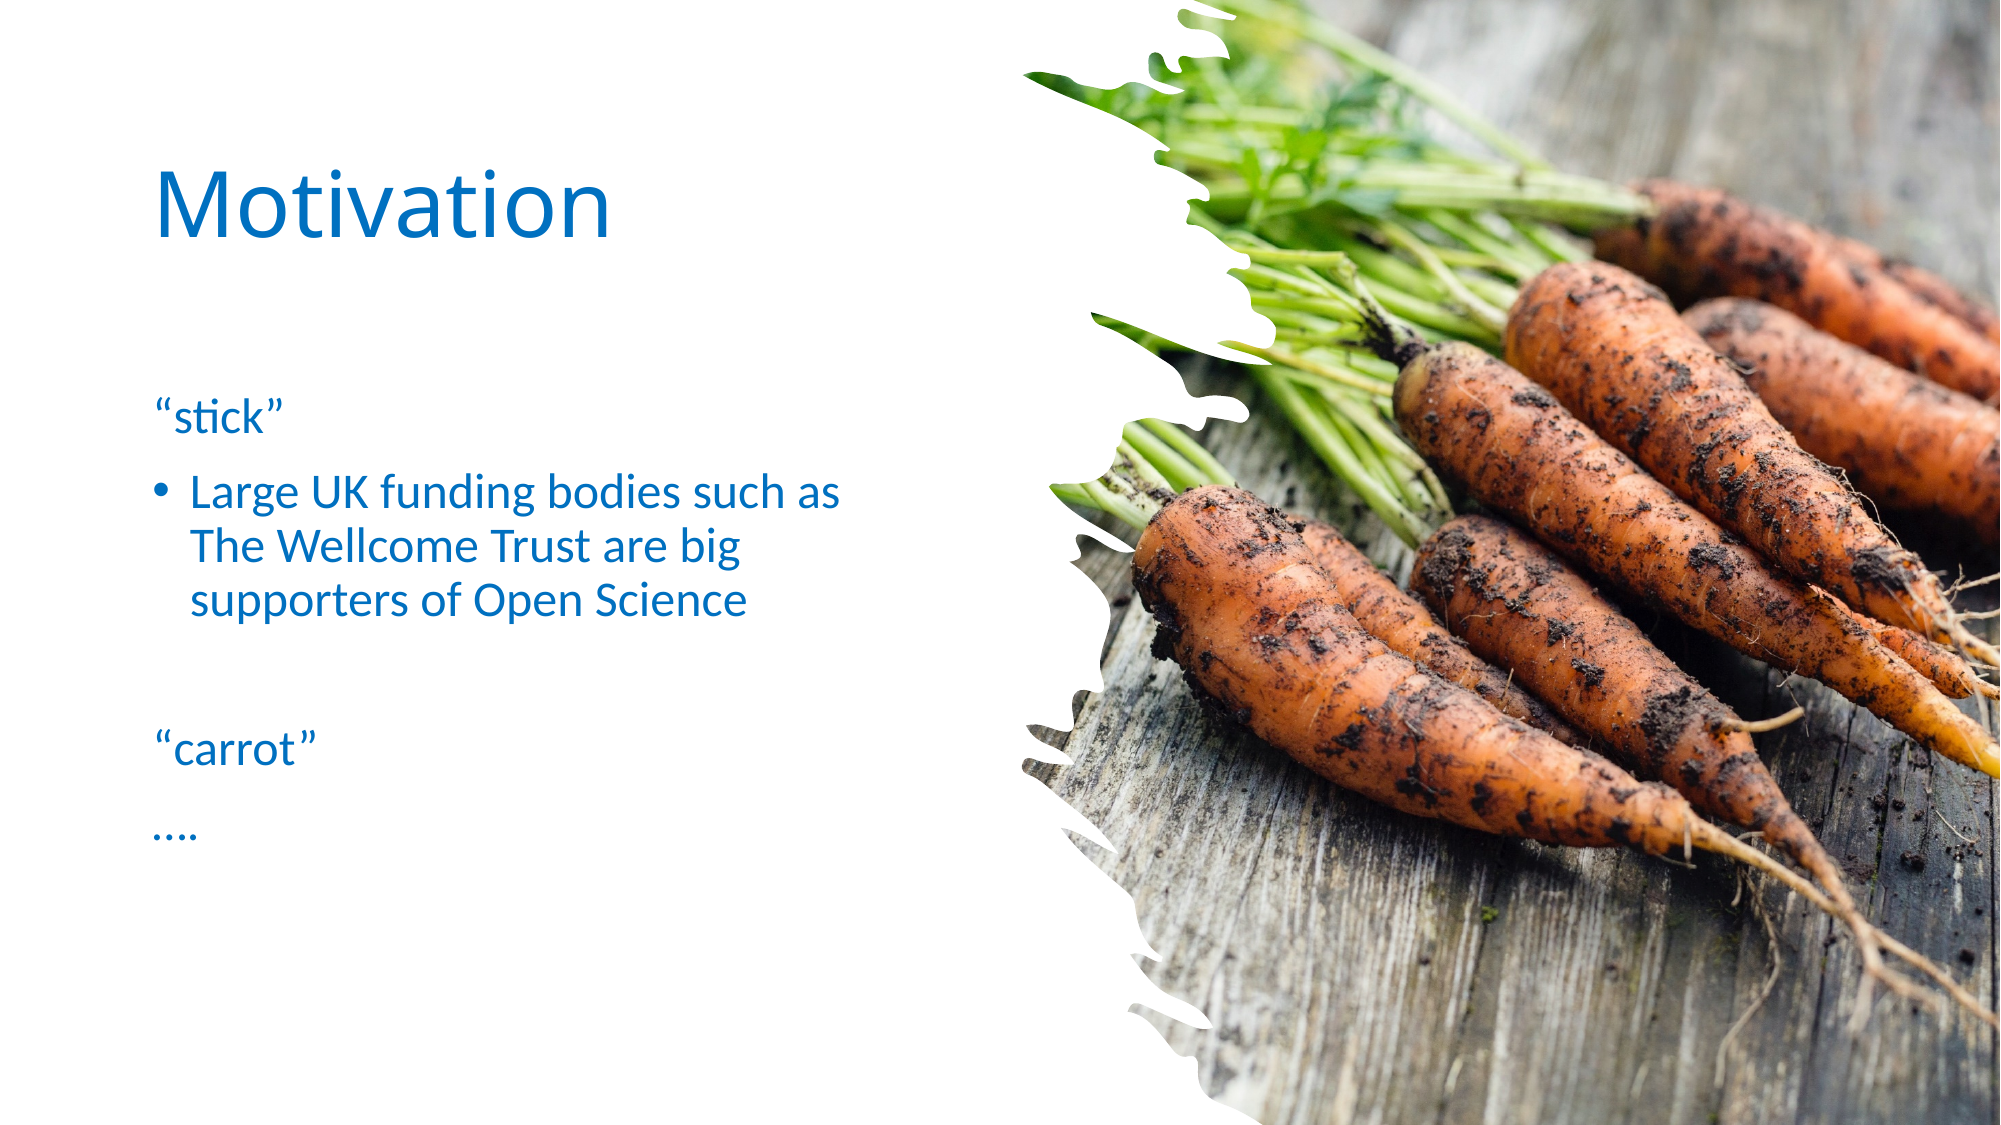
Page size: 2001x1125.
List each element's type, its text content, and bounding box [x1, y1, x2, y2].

list “stick” Large UK funding bodies such as The Wellcome Trust are big supporters of Open Science “carrot” …. [137, 382, 896, 1014]
title Motivation [137, 59, 999, 357]
picture [1021, 0, 2000, 1125]
